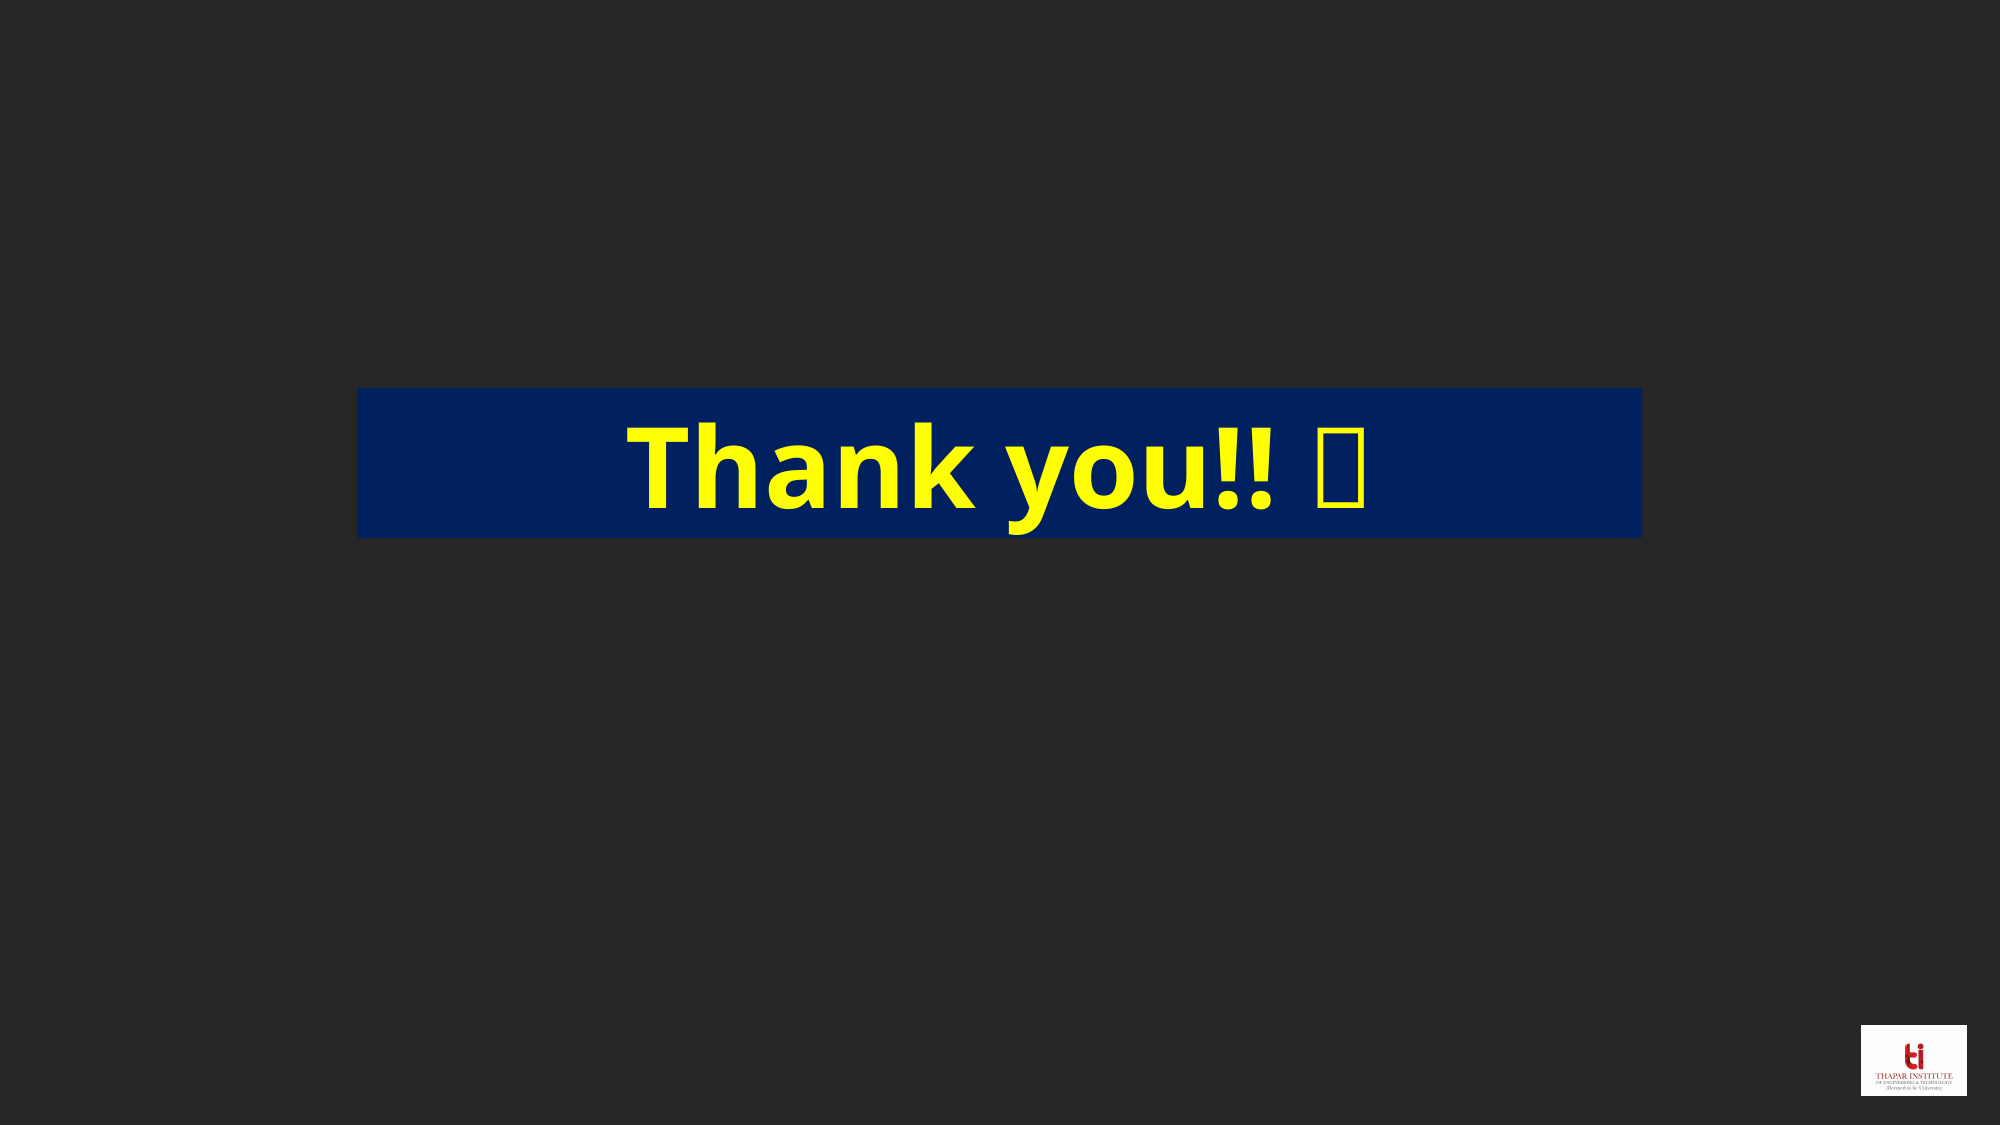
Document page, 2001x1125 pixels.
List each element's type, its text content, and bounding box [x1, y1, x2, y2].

text_box Thank you!!  [357, 388, 1643, 538]
picture [1861, 1025, 1967, 1096]
